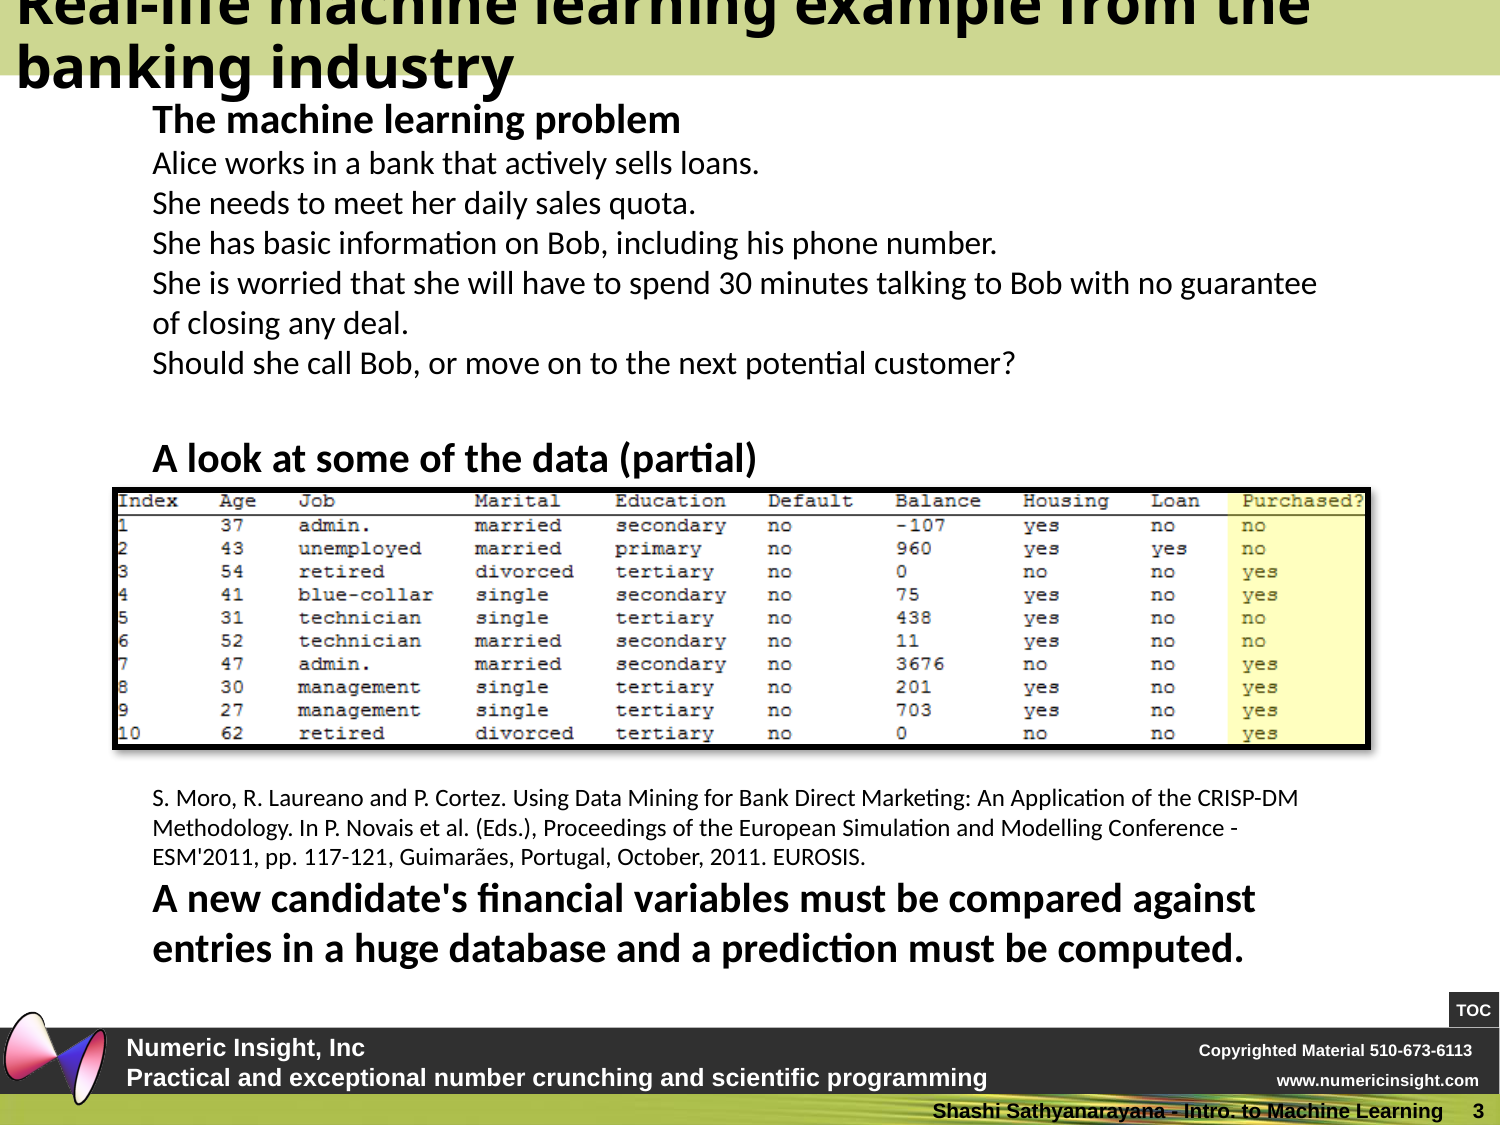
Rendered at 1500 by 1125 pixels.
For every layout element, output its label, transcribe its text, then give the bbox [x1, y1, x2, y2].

picture [0, 1007, 1500, 1125]
title Real-life machine learning example from the banking industry [0, 0, 1500, 76]
text_box The machine learning problem Alice works in a bank that actively sells loans. She needs to meet her daily sales quota. She has basic information on Bob, including his phone number. She is worried that she will have to spend 30 minutes talking to Bob with no guarantee of closing any deal. Should she call Bob, or move on to the next potential customer? A look at some of the data (partial) S. Moro, R. Laureano and P. Cortez. Using Data Mining for Bank Direct Marketing: An Application of the CRISP-DM Methodology. In P. Novais et al. (Eds.), Proceedings of the European Simulation and Modelling Conference - ESM'2011, pp. 117-121, Guimarães, Portugal, October, 2011. EUROSIS. A new candidate's financial variables must be compared against entries in a huge database and a prediction must be computed. [137, 760, 1363, 979]
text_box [117, 493, 1365, 745]
text_box The machine learning problem Alice works in a bank that actively sells loans. She needs to meet her daily sales quota. She has basic information on Bob, including his phone number. She is worried that she will have to spend 30 minutes talking to Bob with no guarantee of closing any deal. Should she call Bob, or move on to the next potential customer? A look at some of the data (partial) S. Moro, R. Laureano and P. Cortez. Using Data Mining for Bank Direct Marketing: An Application of the CRISP-DM Methodology. In P. Novais et al. (Eds.), Proceedings of the European Simulation and Modelling Conference - ESM'2011, pp. 117-121, Guimarães, Portugal, October, 2011. EUROSIS. A new candidate's financial variables must be compared against entries in a huge database and a prediction must be computed. [137, 83, 1363, 486]
